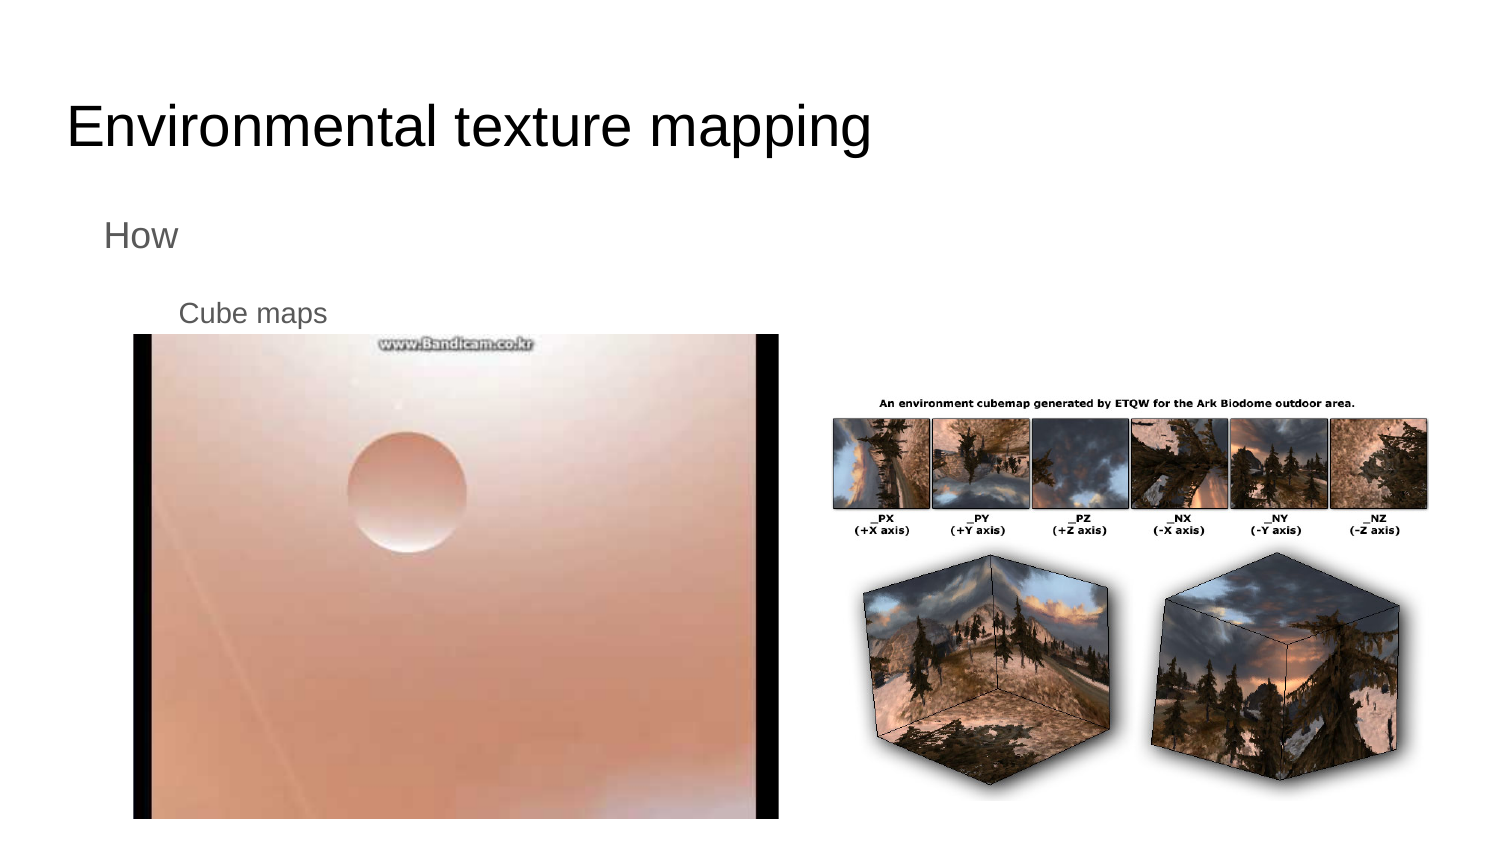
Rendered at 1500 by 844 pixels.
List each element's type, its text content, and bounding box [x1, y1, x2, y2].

list How Cube maps [51, 189, 748, 750]
picture [830, 351, 1430, 801]
title Environmental texture mapping [51, 72, 1449, 167]
text_box [133, 334, 779, 819]
